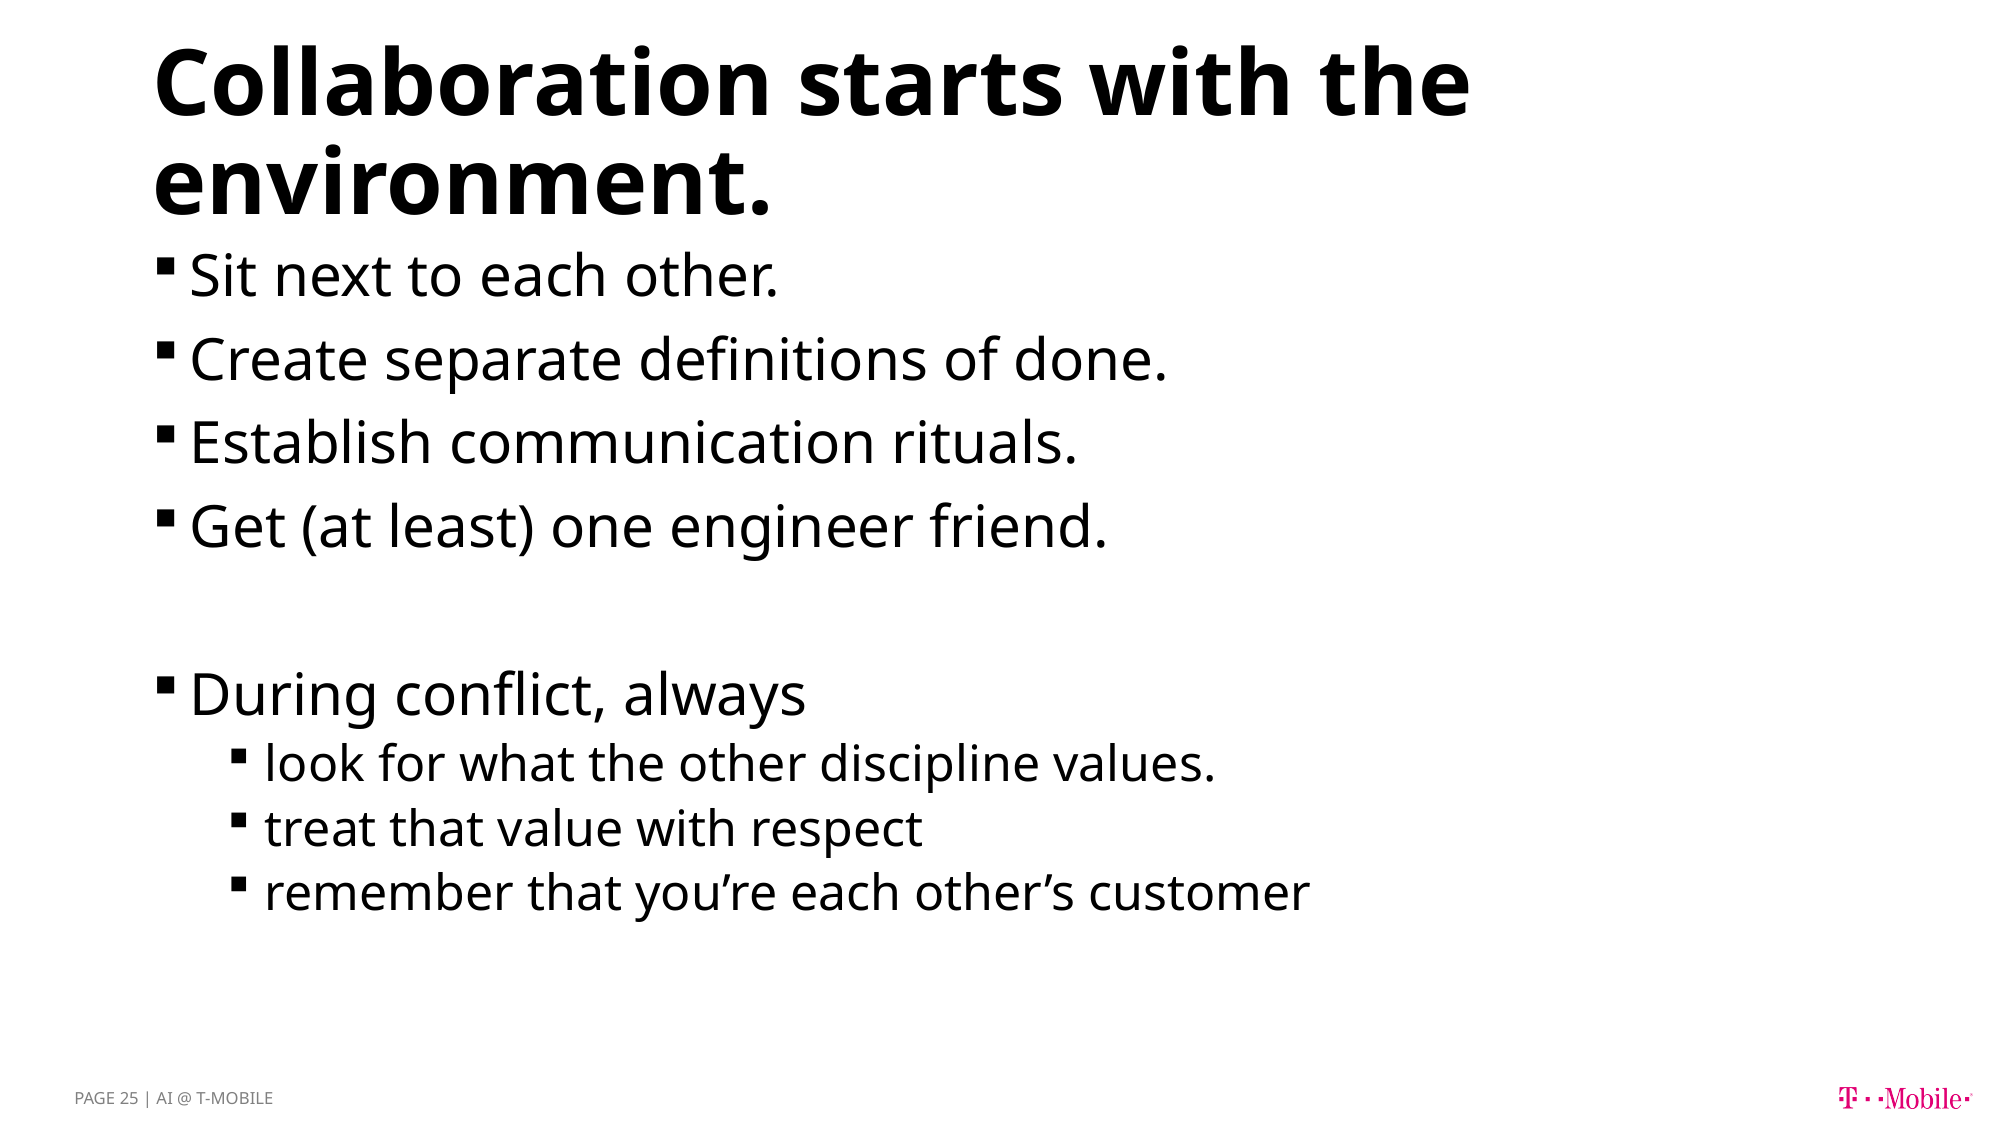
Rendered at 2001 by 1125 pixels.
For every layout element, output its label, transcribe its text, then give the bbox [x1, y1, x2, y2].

title Collaboration starts with the environment. [137, 59, 1863, 210]
picture [1827, 1069, 1983, 1121]
list Sit next to each other. Create separate definitions of done. Establish communication rituals. Get (at least) one engineer friend. During conflict, always look for what the other discipline values. treat that value with respect remember that you’re each other’s customer [137, 238, 1863, 1014]
